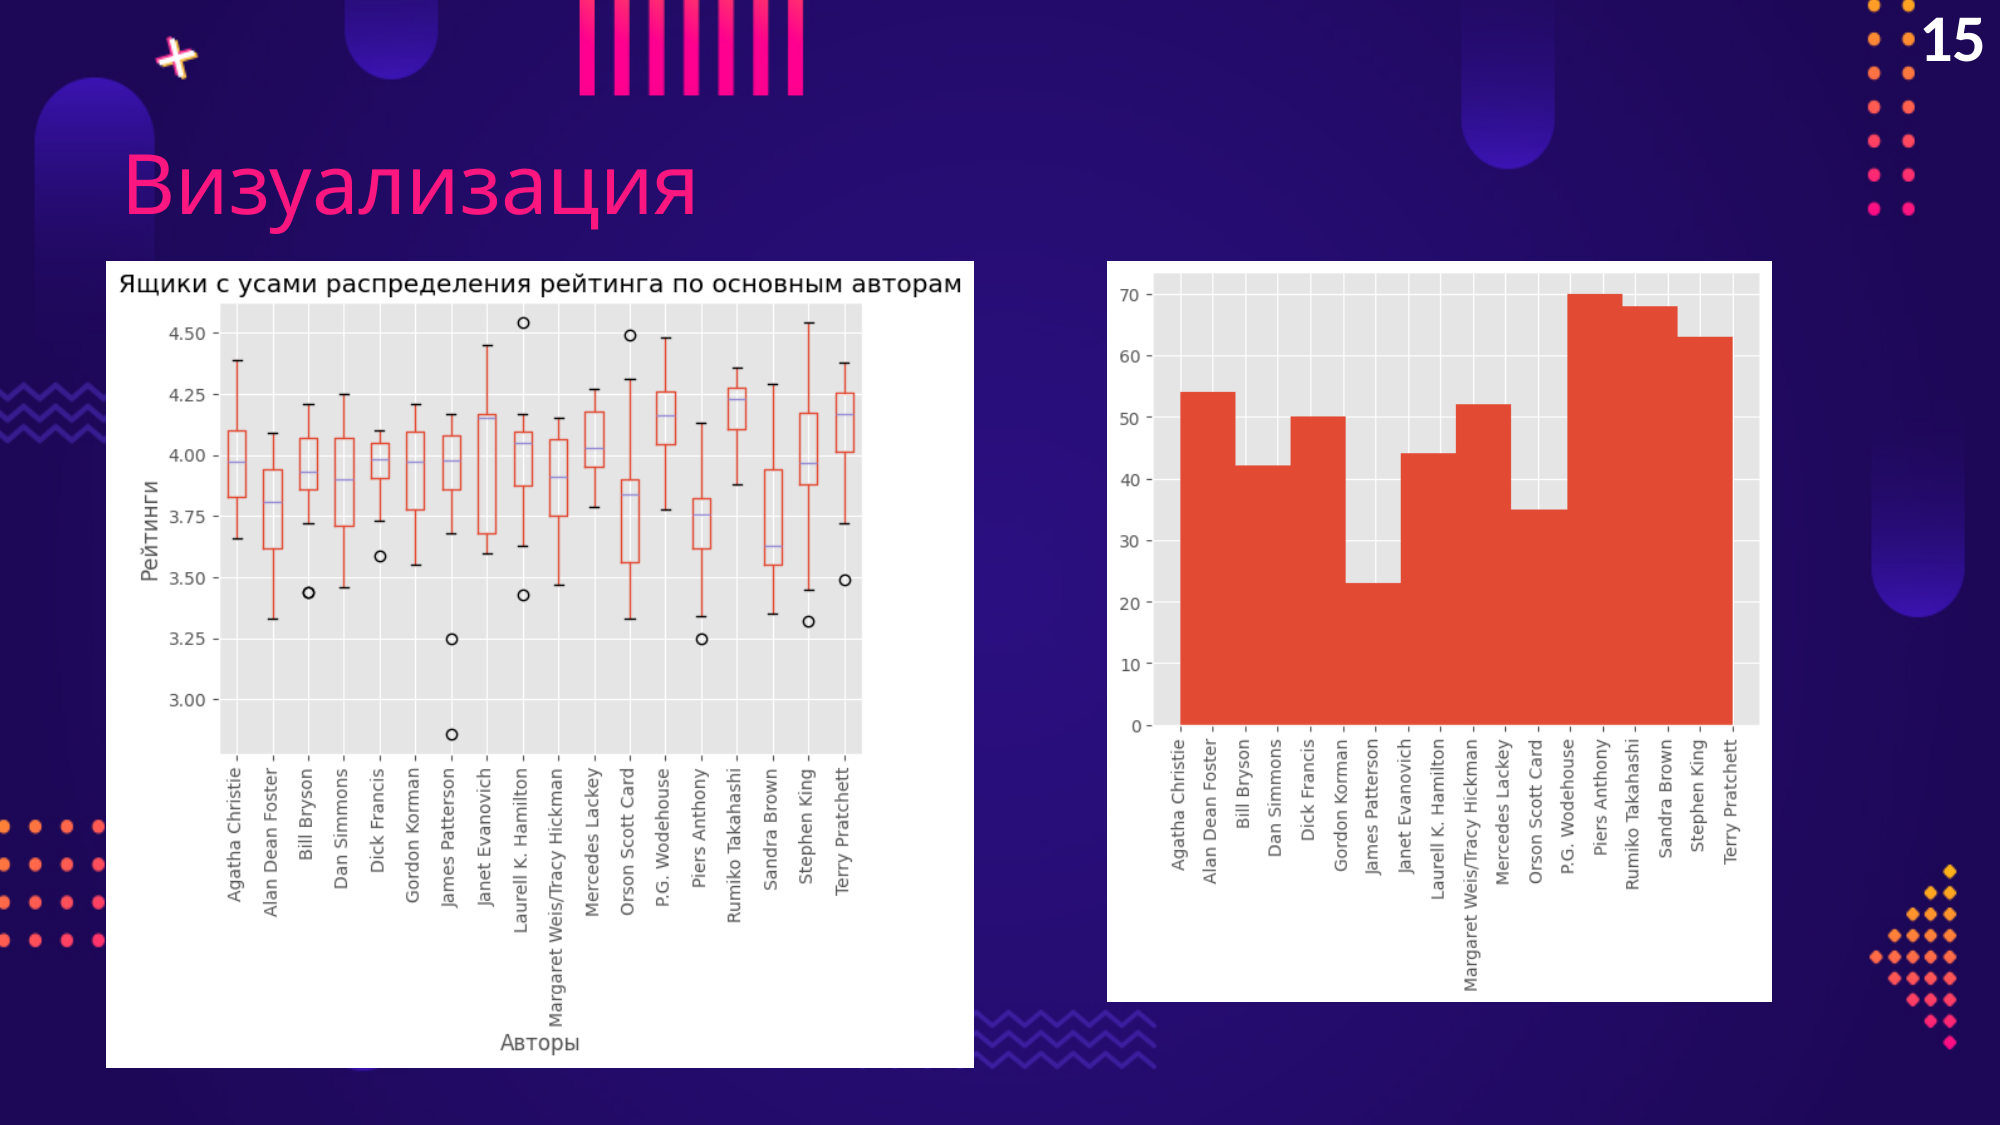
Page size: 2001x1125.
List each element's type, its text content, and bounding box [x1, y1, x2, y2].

text_box Визуализация [106, 123, 1894, 239]
picture [0, 0, 2000, 1125]
text_box 15 [1904, 0, 2000, 82]
